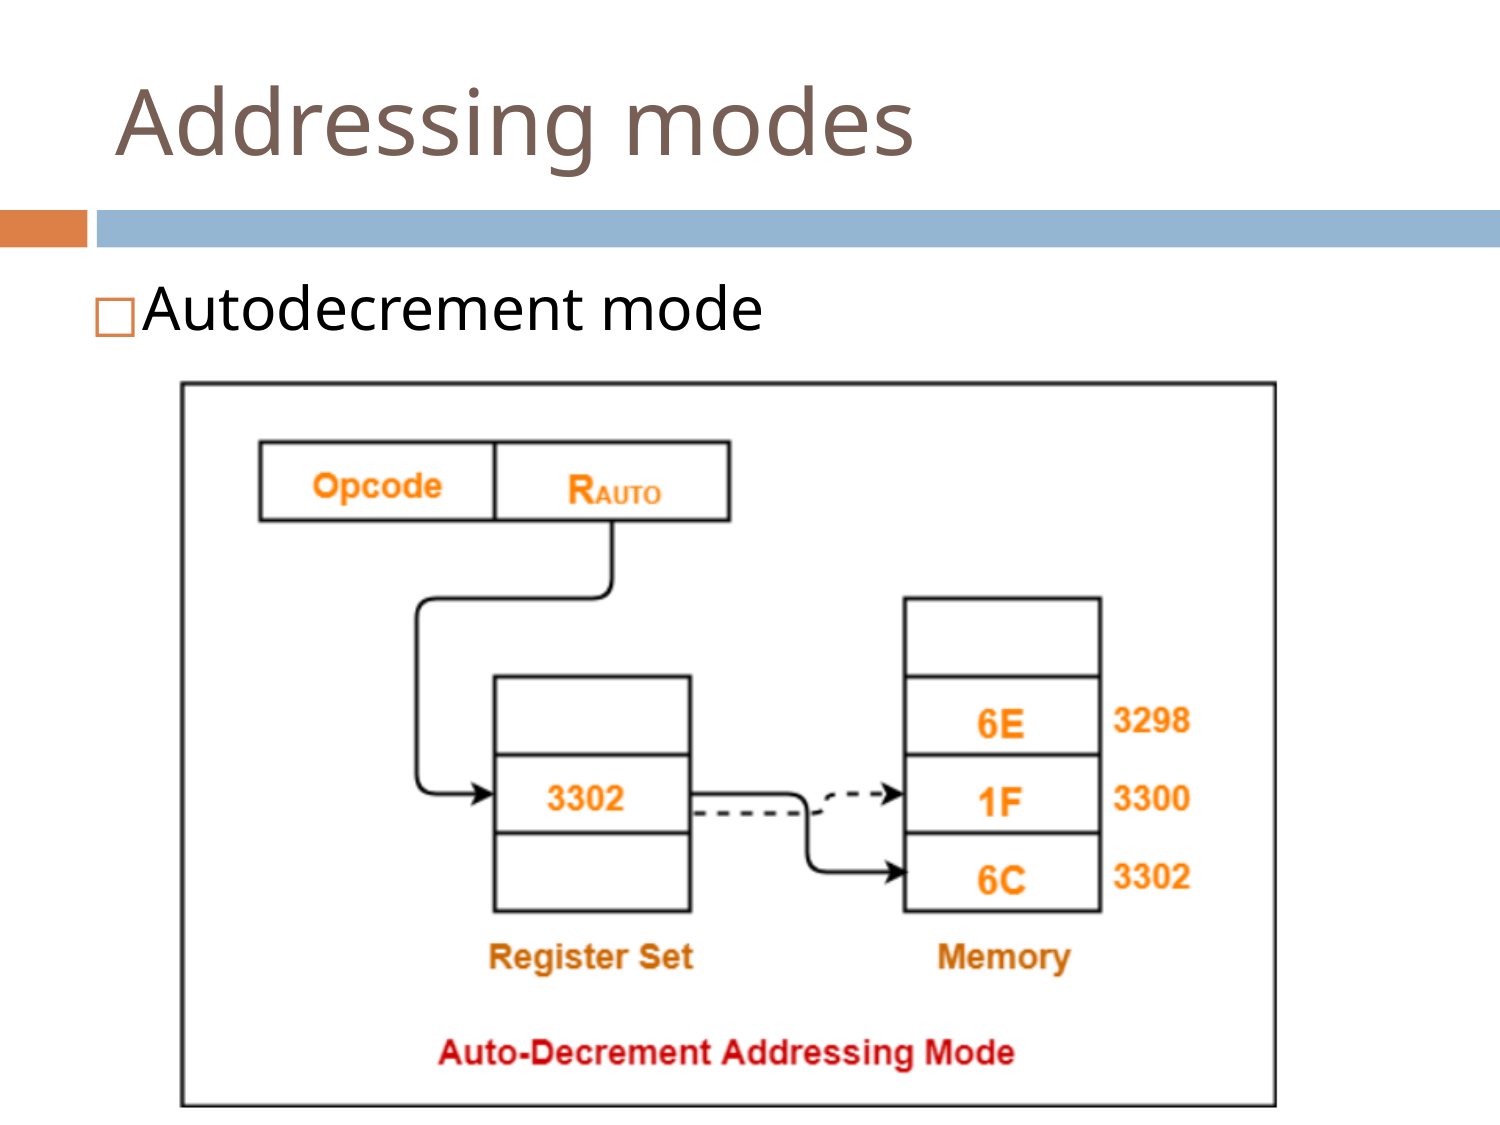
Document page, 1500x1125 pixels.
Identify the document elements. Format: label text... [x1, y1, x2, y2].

text_box Autodecrement mode [0, 262, 1500, 1005]
title Addressing modes [100, 37, 1438, 200]
picture [149, 359, 1299, 1125]
